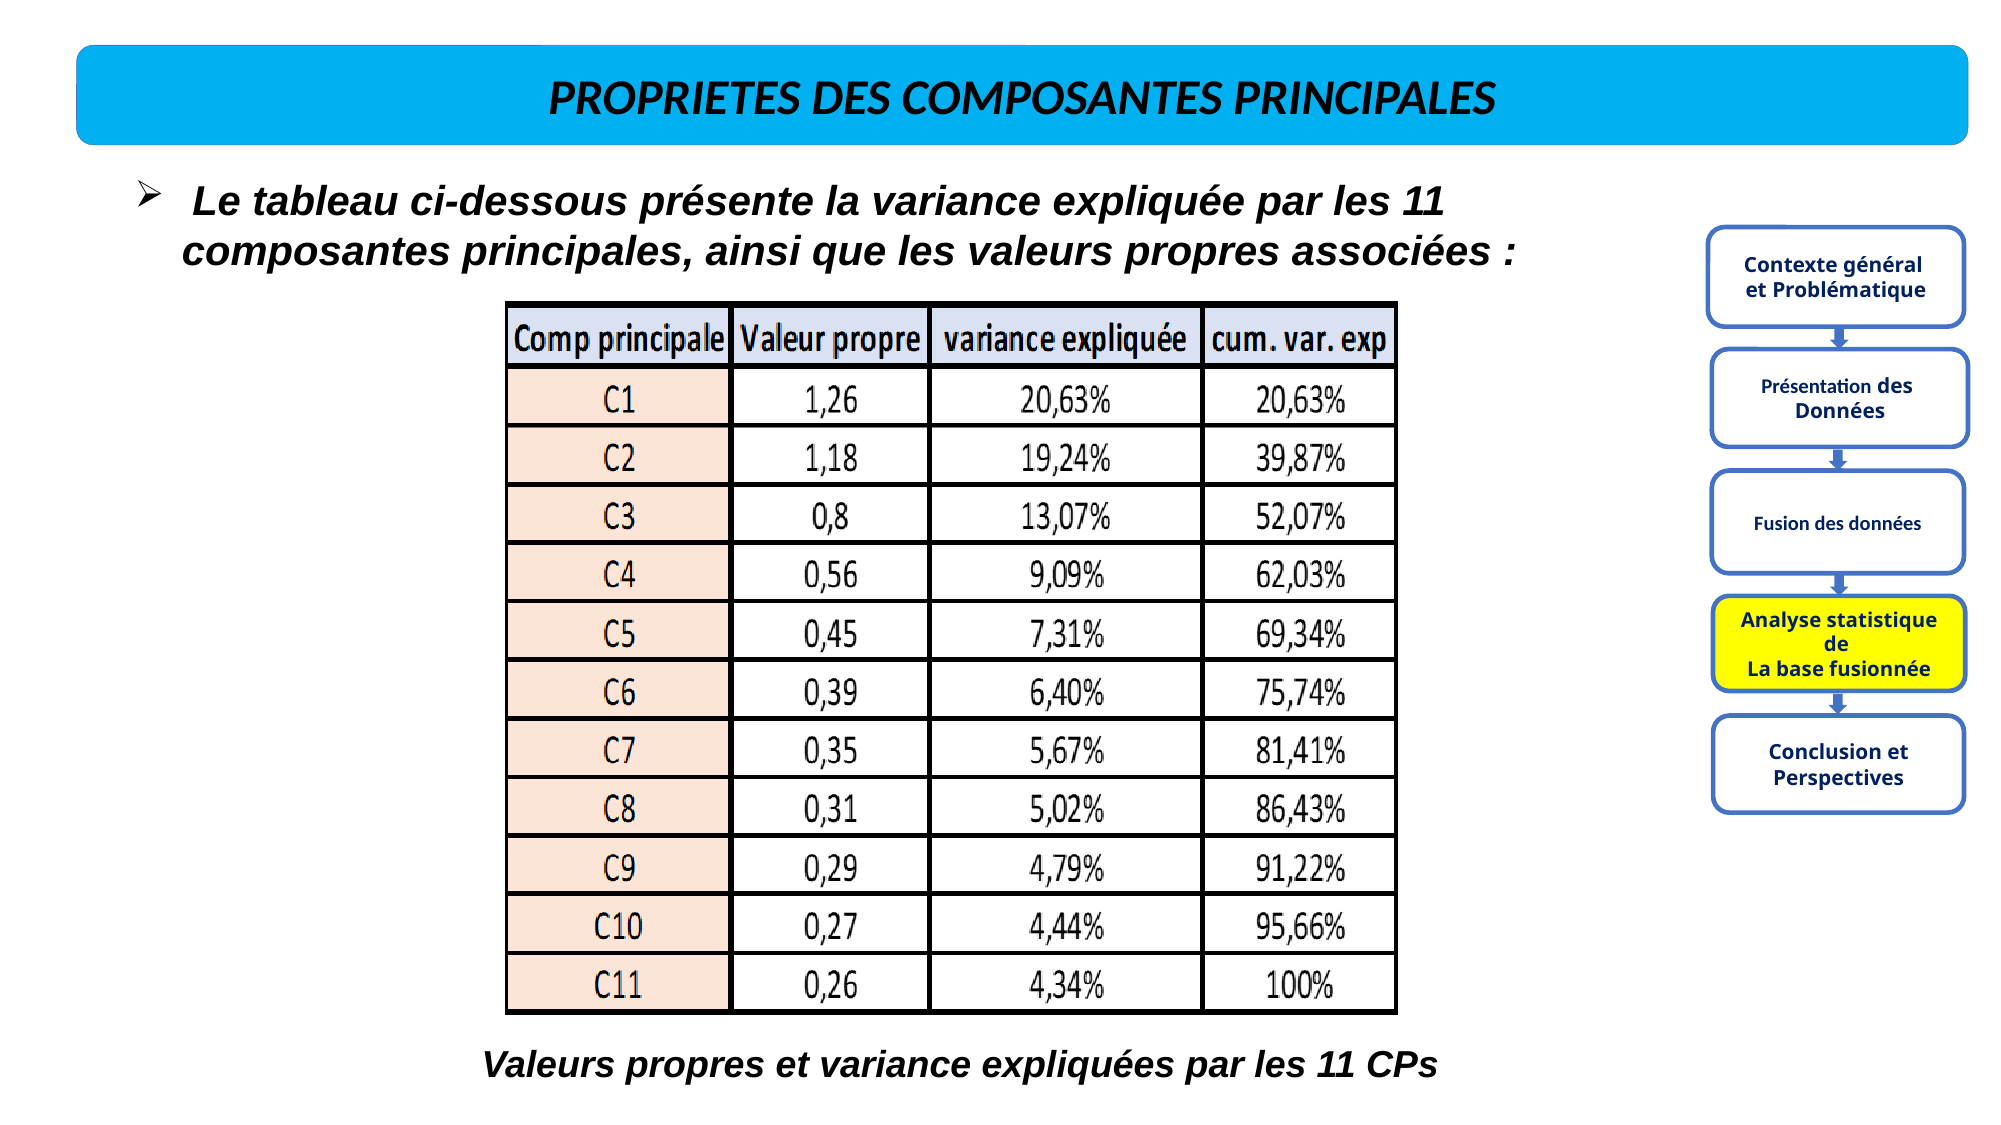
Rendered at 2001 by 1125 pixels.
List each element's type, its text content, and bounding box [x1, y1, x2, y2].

text_box Conclusion et Perspectives [1712, 714, 1966, 814]
text_box [1826, 448, 1850, 472]
text_box Analyse statistique de La base fusionnée [1712, 594, 1967, 692]
text_box Valeurs propres et variance expliquées par les 11 CPs [466, 1033, 1491, 1093]
text_box PROPRIETES DES COMPOSANTES PRINCIPALES [75, 44, 1970, 146]
text_box Fusion des données [1710, 469, 1966, 575]
text_box [1826, 692, 1850, 716]
text_box [1827, 574, 1852, 598]
picture [505, 301, 1400, 1015]
text_box [1827, 327, 1852, 351]
text_box Présentation des Données [1710, 348, 1970, 448]
text_box Contexte général et Problématique [1706, 226, 1966, 328]
text_box Le tableau ci-dessous présente la variance expliquée par les 11 composantes principales, ainsi que les valeurs propres associées : [120, 166, 1708, 282]
